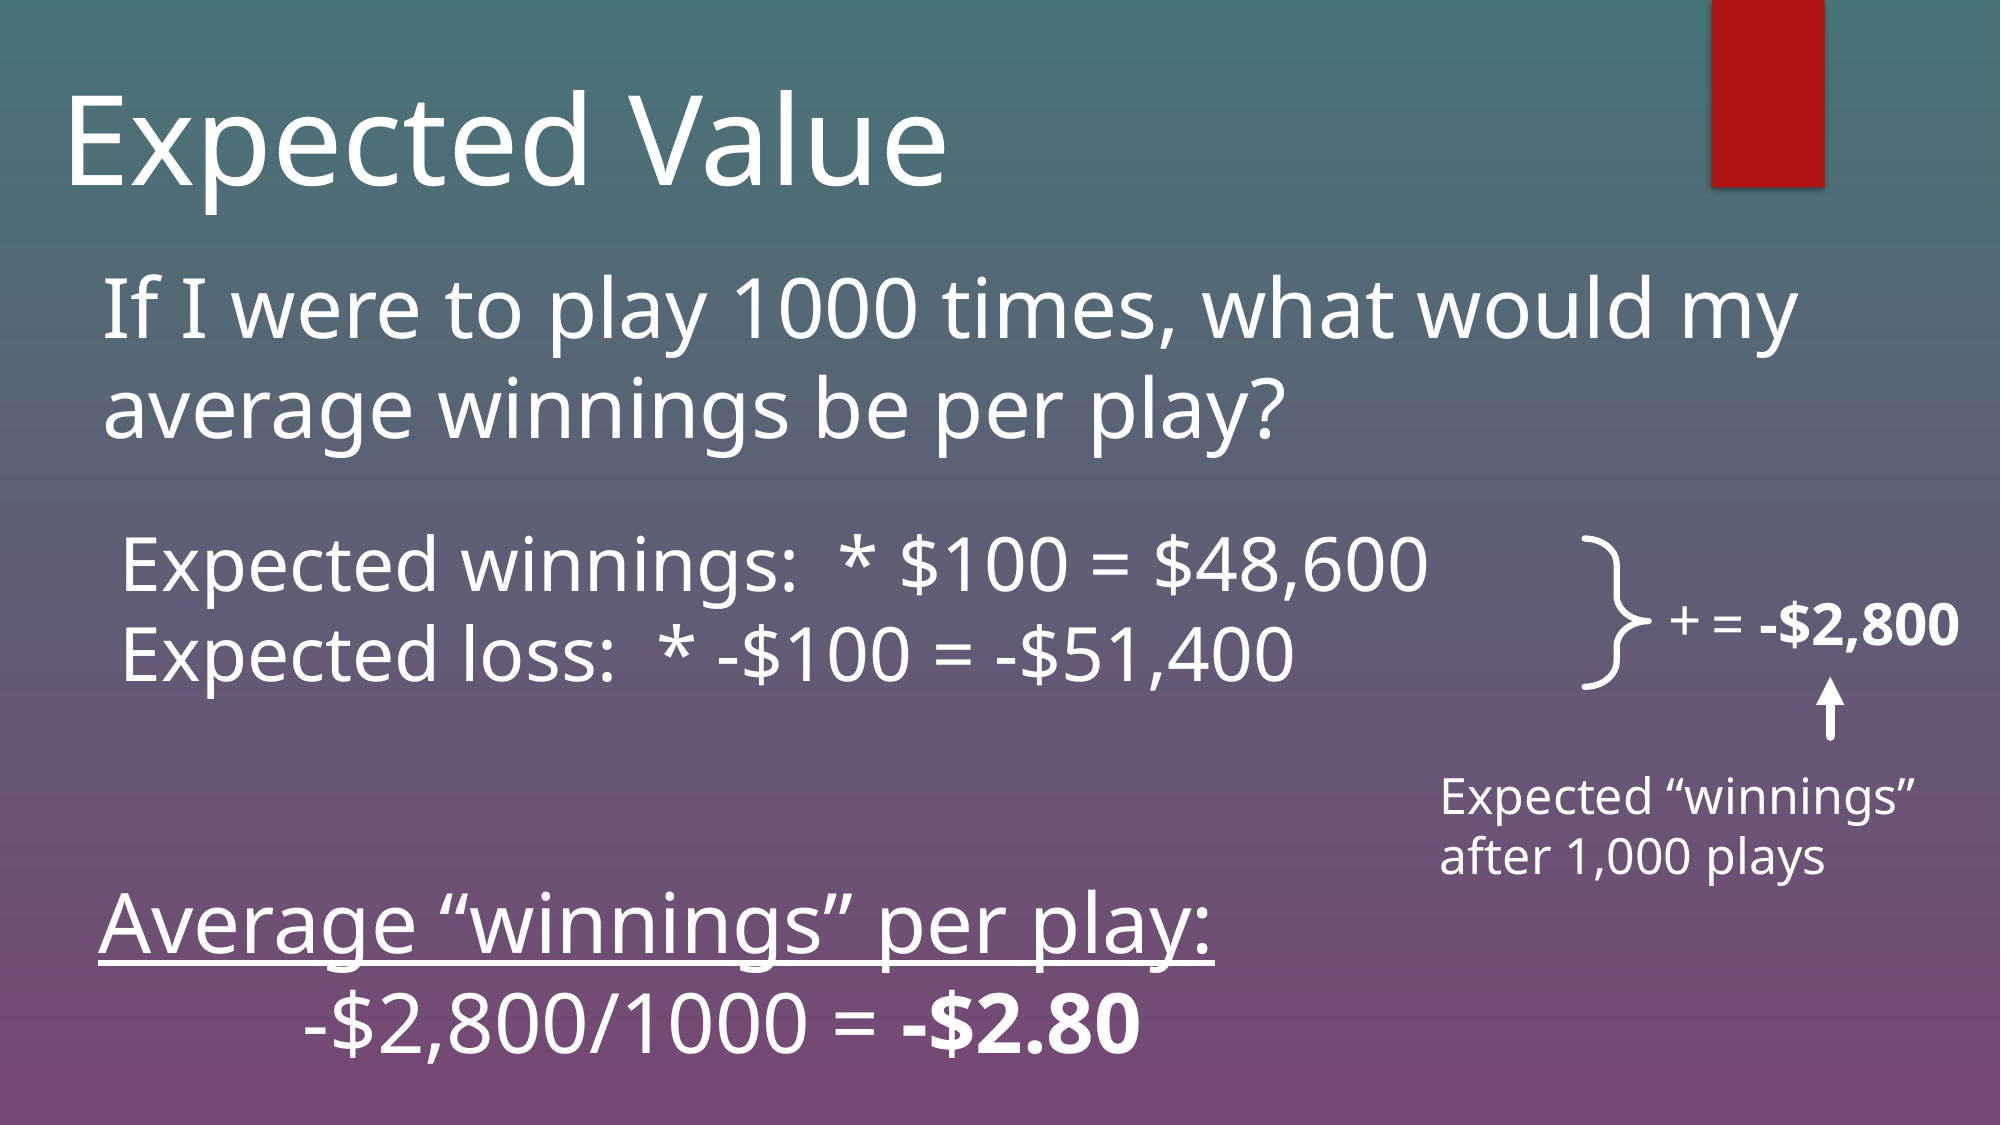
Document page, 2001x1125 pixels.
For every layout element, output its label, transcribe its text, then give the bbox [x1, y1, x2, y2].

text_box Expected Value [45, 53, 1674, 218]
text_box [1583, 537, 1650, 688]
text_box Expected “winnings” after 1,000 plays [1424, 756, 2000, 892]
text_box Average “winnings” per play: -$2,800/1000 = -$2.80 [83, 863, 1361, 1078]
text_box = -$2,800 [1696, 579, 2000, 665]
text_box + [1654, 576, 1719, 661]
text_box If I were to play 1000 times, what would my average winnings be per play? [87, 247, 1913, 463]
